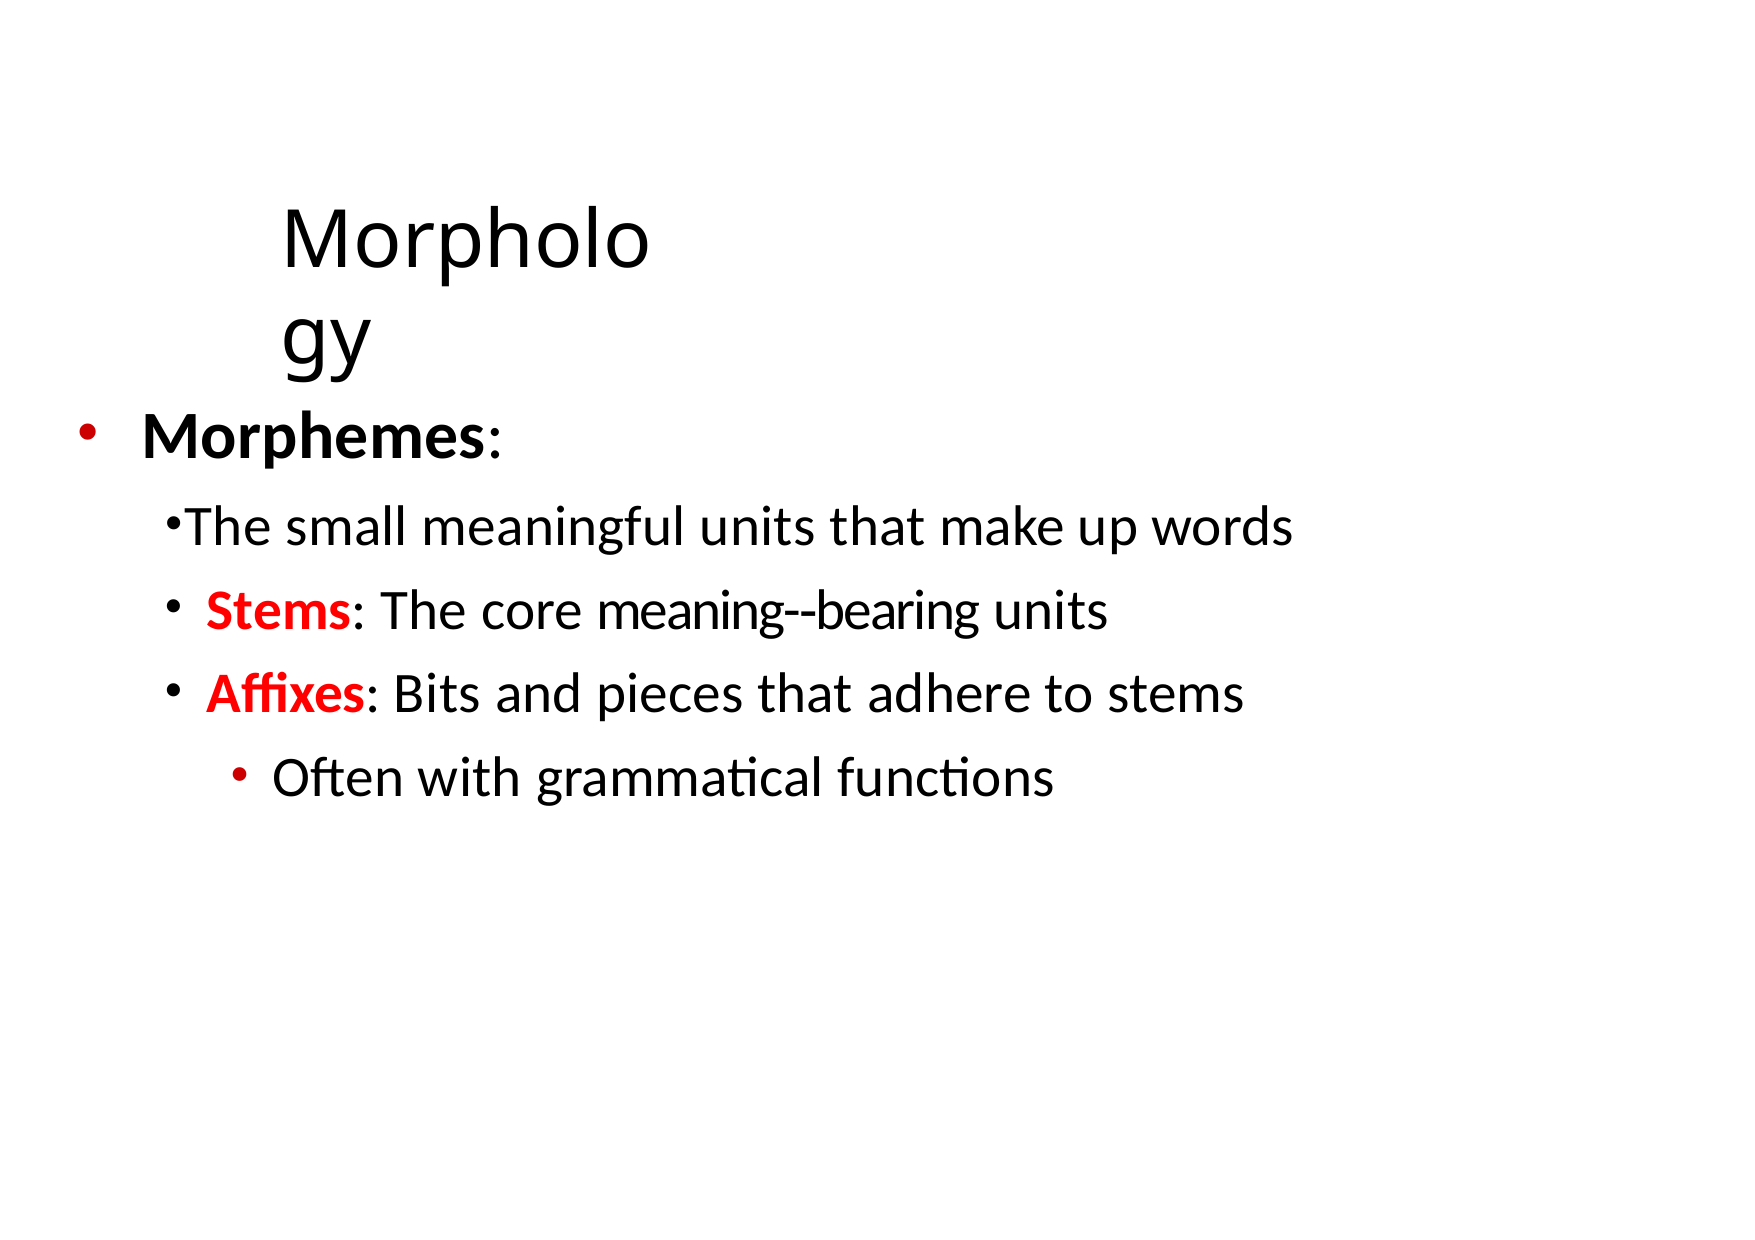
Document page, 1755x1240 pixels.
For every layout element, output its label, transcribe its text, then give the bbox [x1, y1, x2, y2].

text_box Morphemes: The small meaningful units that make up words Stems: The core meaning-­‐bearing units Affixes: Bits and pieces that adhere to stems Often with grammatical functions [73, 369, 1302, 809]
title Morphology [278, 176, 677, 369]
